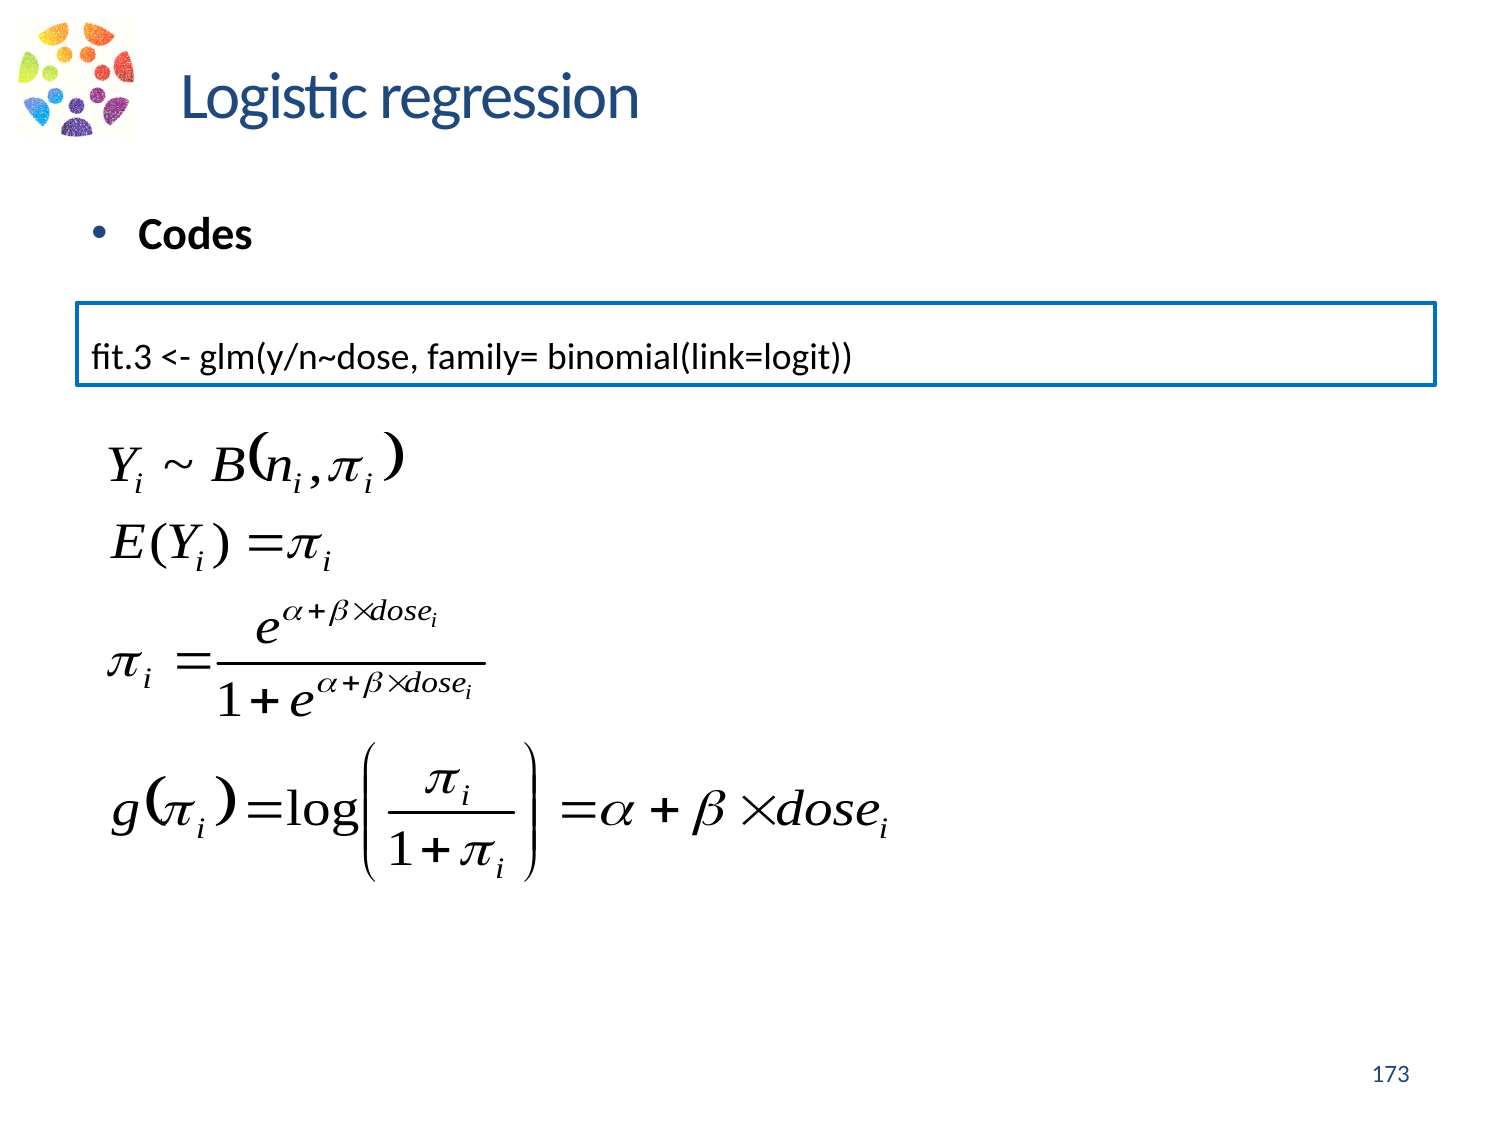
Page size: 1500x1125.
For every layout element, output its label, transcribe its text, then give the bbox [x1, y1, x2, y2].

slide_number 173 [1074, 1042, 1425, 1103]
text_box fit.3 <- glm(y/n~dose, family= binomial(link=logit)) [76, 302, 1436, 385]
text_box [100, 432, 898, 893]
text_box Codes [76, 196, 587, 266]
text_box Logistic regression [165, 44, 1394, 149]
picture [16, 19, 136, 139]
